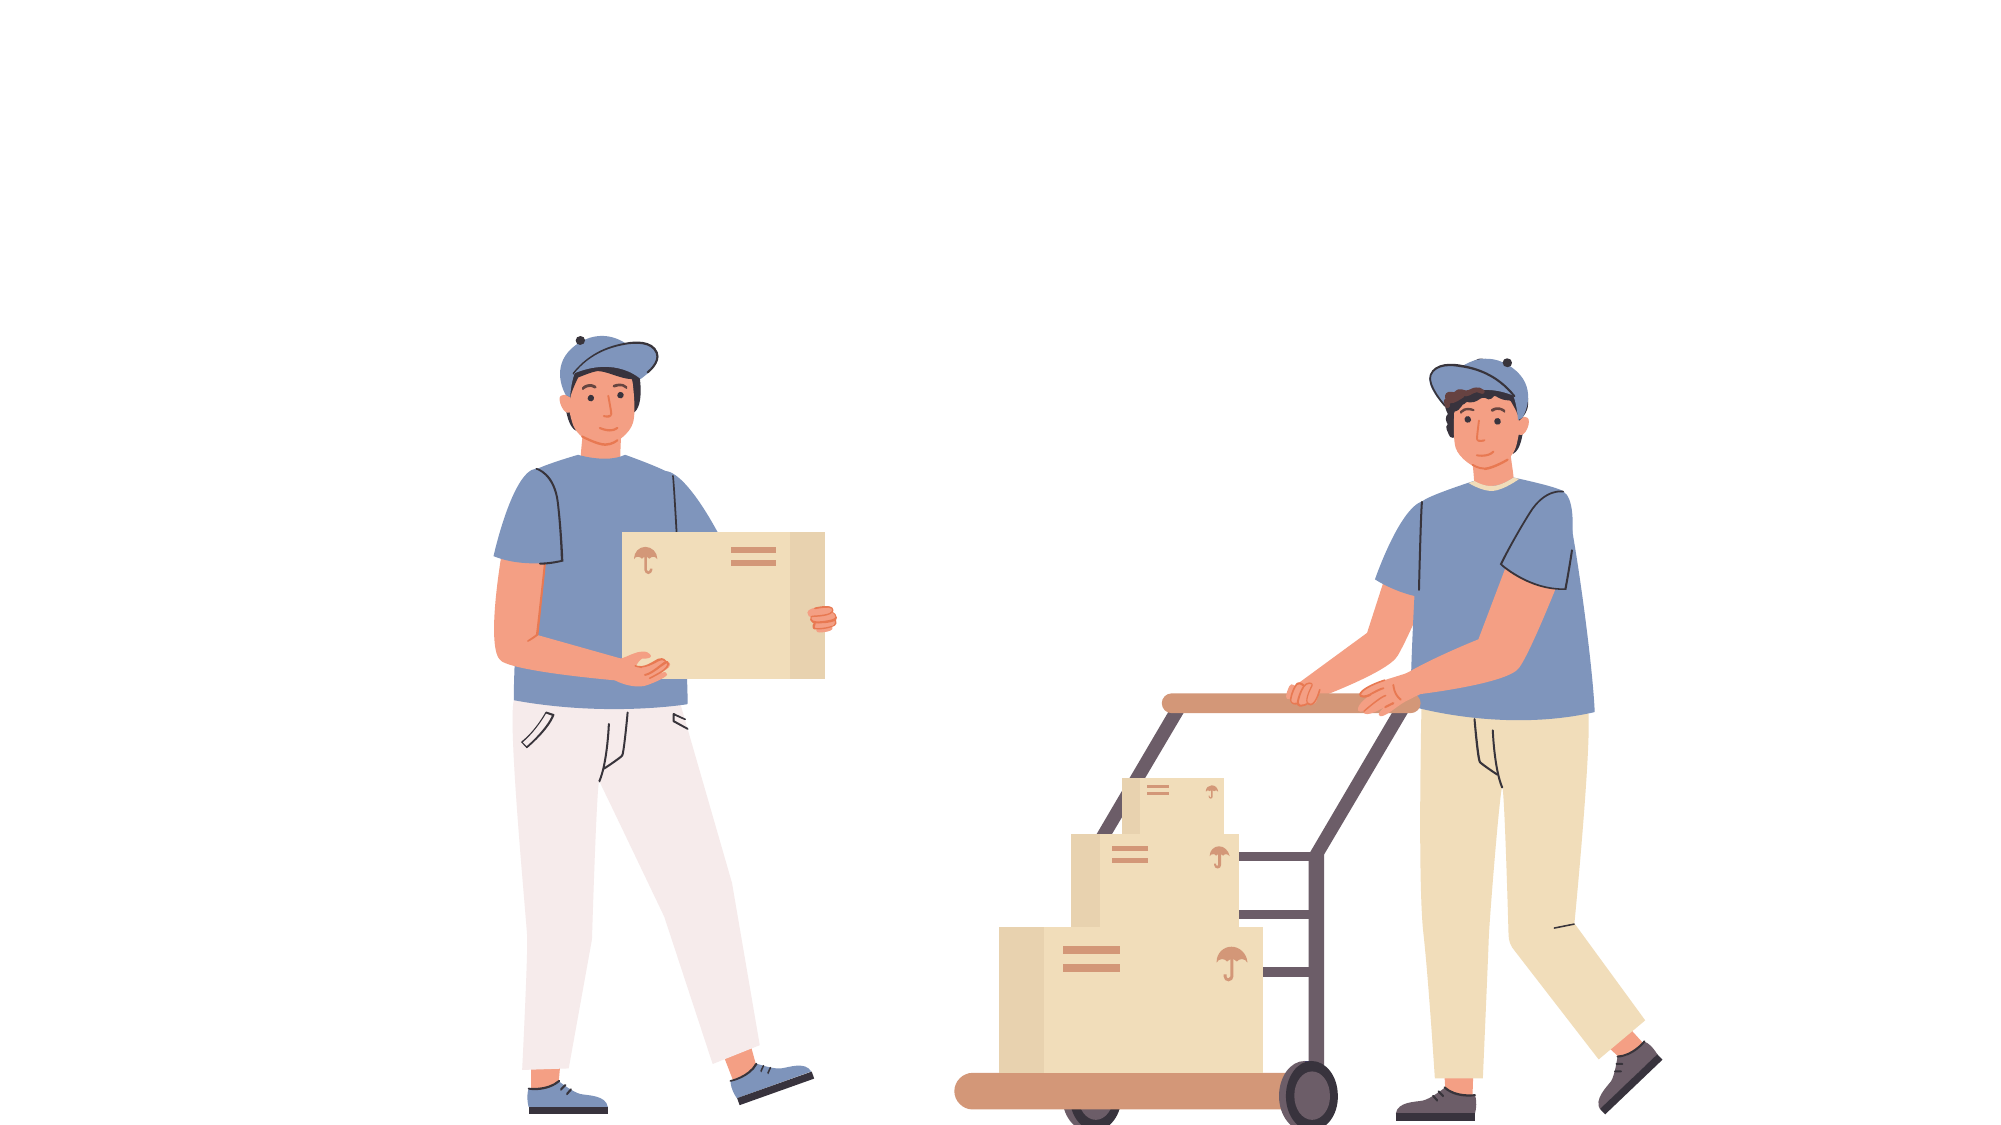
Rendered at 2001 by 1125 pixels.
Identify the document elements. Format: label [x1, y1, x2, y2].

text_box [493, 335, 837, 1115]
text_box [954, 358, 1663, 1125]
